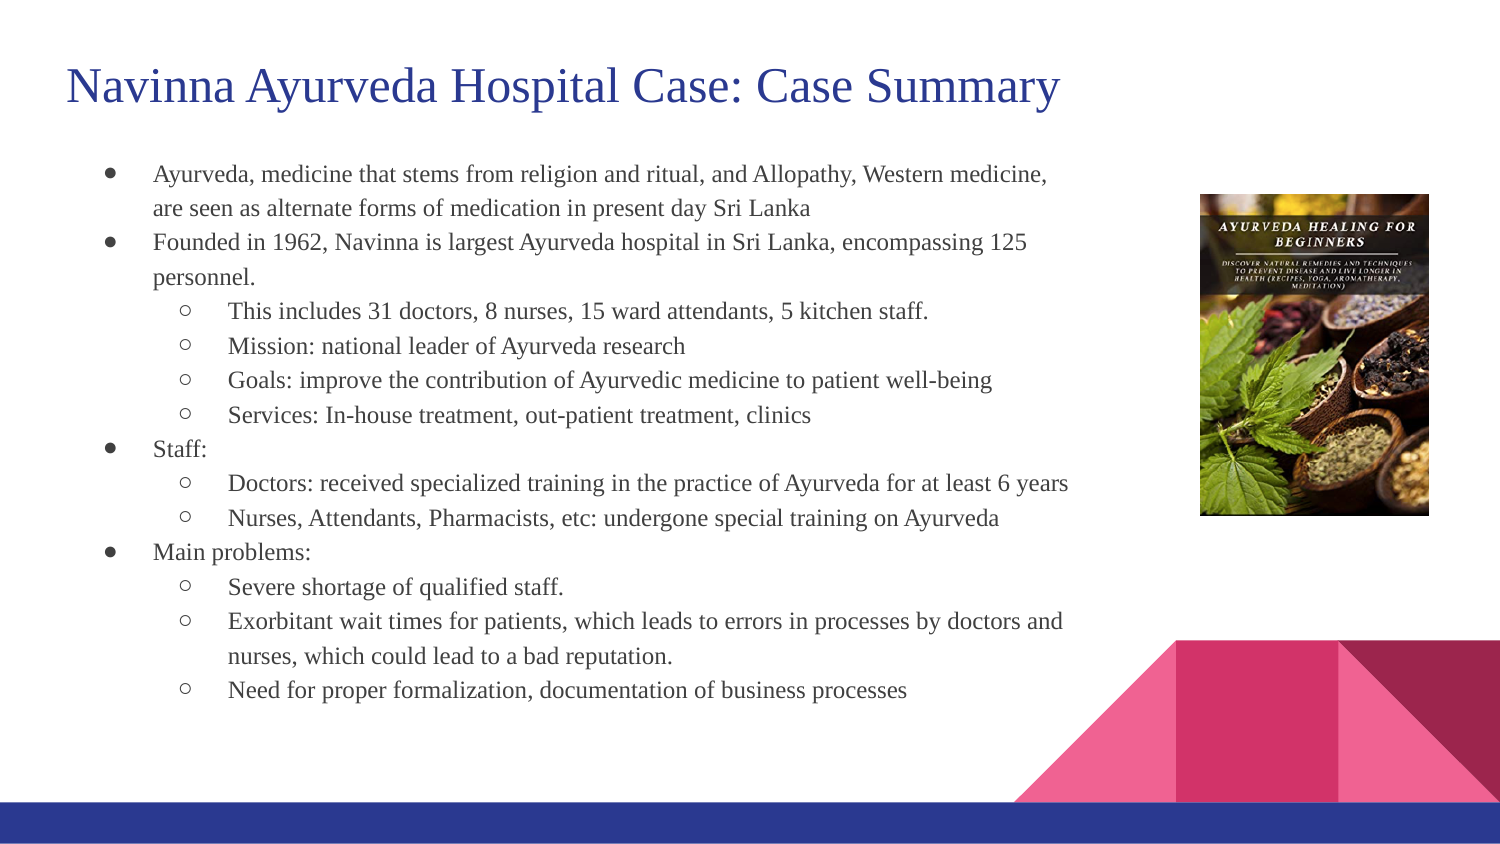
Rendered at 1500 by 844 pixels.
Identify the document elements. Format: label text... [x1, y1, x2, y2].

picture [1200, 194, 1429, 516]
title Navinna Ayurveda Hospital Case: Case Summary [51, 37, 1449, 138]
list Ayurveda, medicine that stems from religion and ritual, and Allopathy, Western medicine, are seen as alternate forms of medication in present day Sri Lanka Founded in 1962, Navinna is largest Ayurveda hospital in Sri Lanka, encompassing 125 personnel. This includes 31 doctors, 8 nurses, 15 ward attendants, 5 kitchen staff. Mission: national leader of Ayurveda research Goals: improve the contribution of Ayurvedic medicine to patient well-being Services: In-house treatment, out-patient treatment, clinics Staff: Doctors: received specialized training in the practice of Ayurveda for at least 6 years Nurses, Attendants, Pharmacists, etc: undergone special training on Ayurveda Main problems: Severe shortage of qualified staff. Exorbitant wait times for patients, which leads to errors in processes by doctors and nurses, which could lead to a bad reputation. Need for proper formalization, documentation of business processes [62, 137, 1090, 627]
